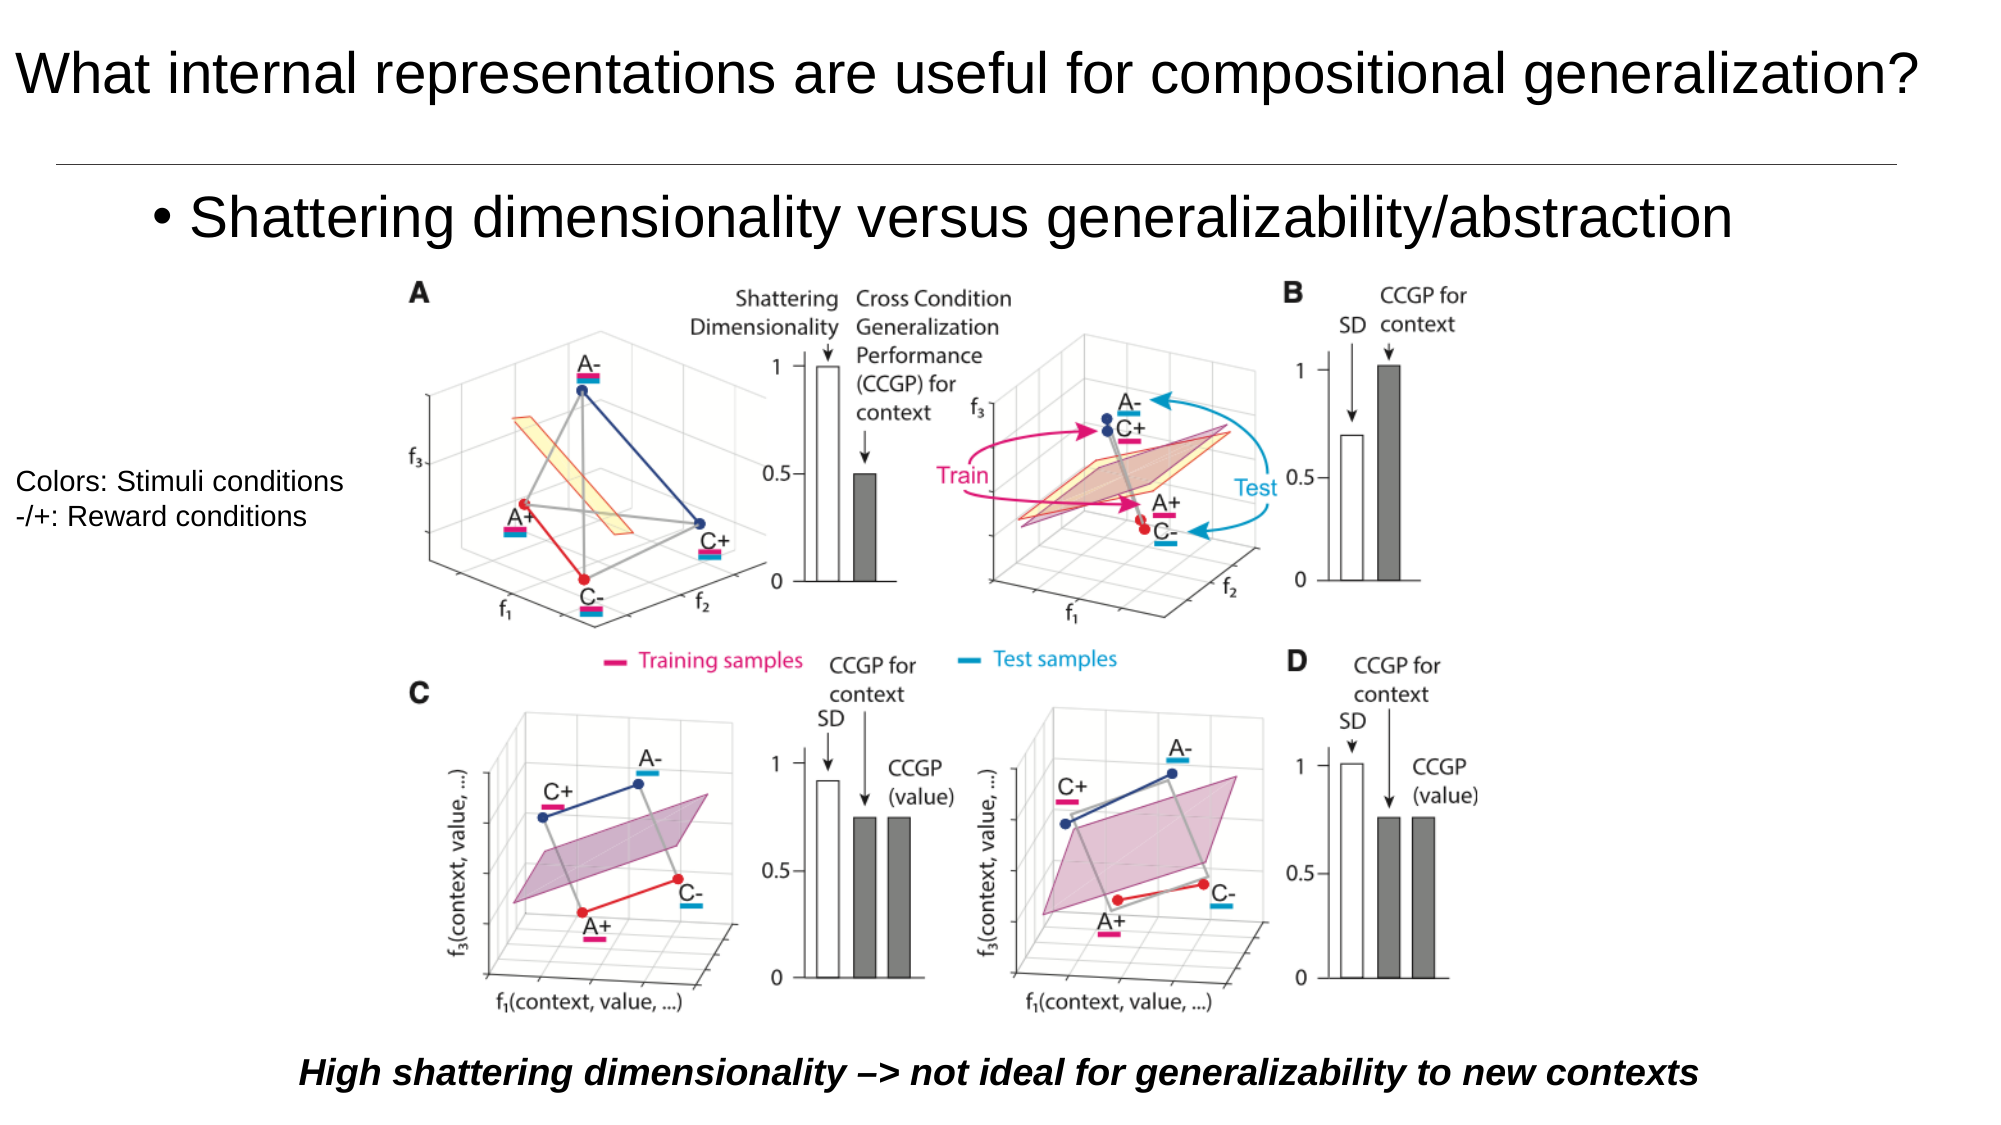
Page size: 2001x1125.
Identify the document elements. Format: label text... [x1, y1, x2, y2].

picture [374, 267, 1488, 1035]
title What internal representations are useful for compositional generalization? [0, 0, 2000, 150]
list Shattering dimensionality versus generalizability/abstraction [137, 179, 1863, 1014]
text_box Colors: Stimuli conditions -/+: Reward conditions [0, 454, 360, 540]
text_box High shattering dimensionality –> not ideal for generalizability to new contexts [283, 1040, 1717, 1100]
